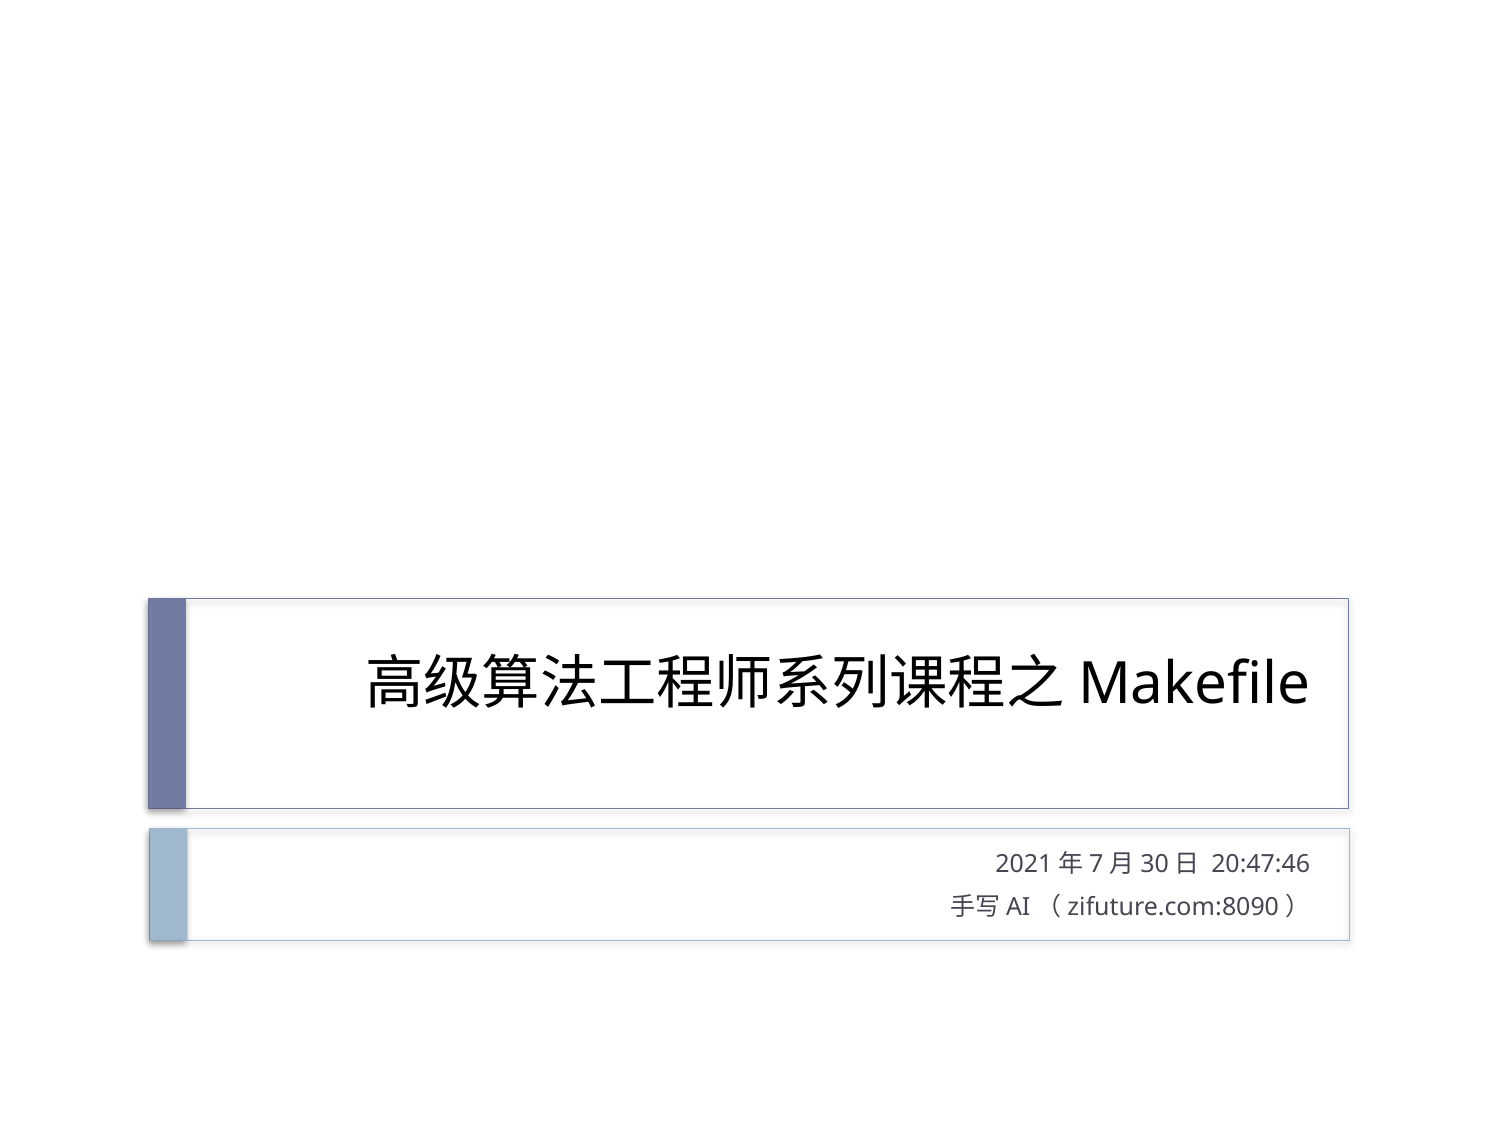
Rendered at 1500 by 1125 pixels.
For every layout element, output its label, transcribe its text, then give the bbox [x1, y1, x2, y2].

title 高级算法工程师系列课程之Makefile [200, 637, 1325, 800]
subtitle 2021年7月30日 20:47:46 手写AI（zifuture.com:8090） [200, 840, 1325, 929]
